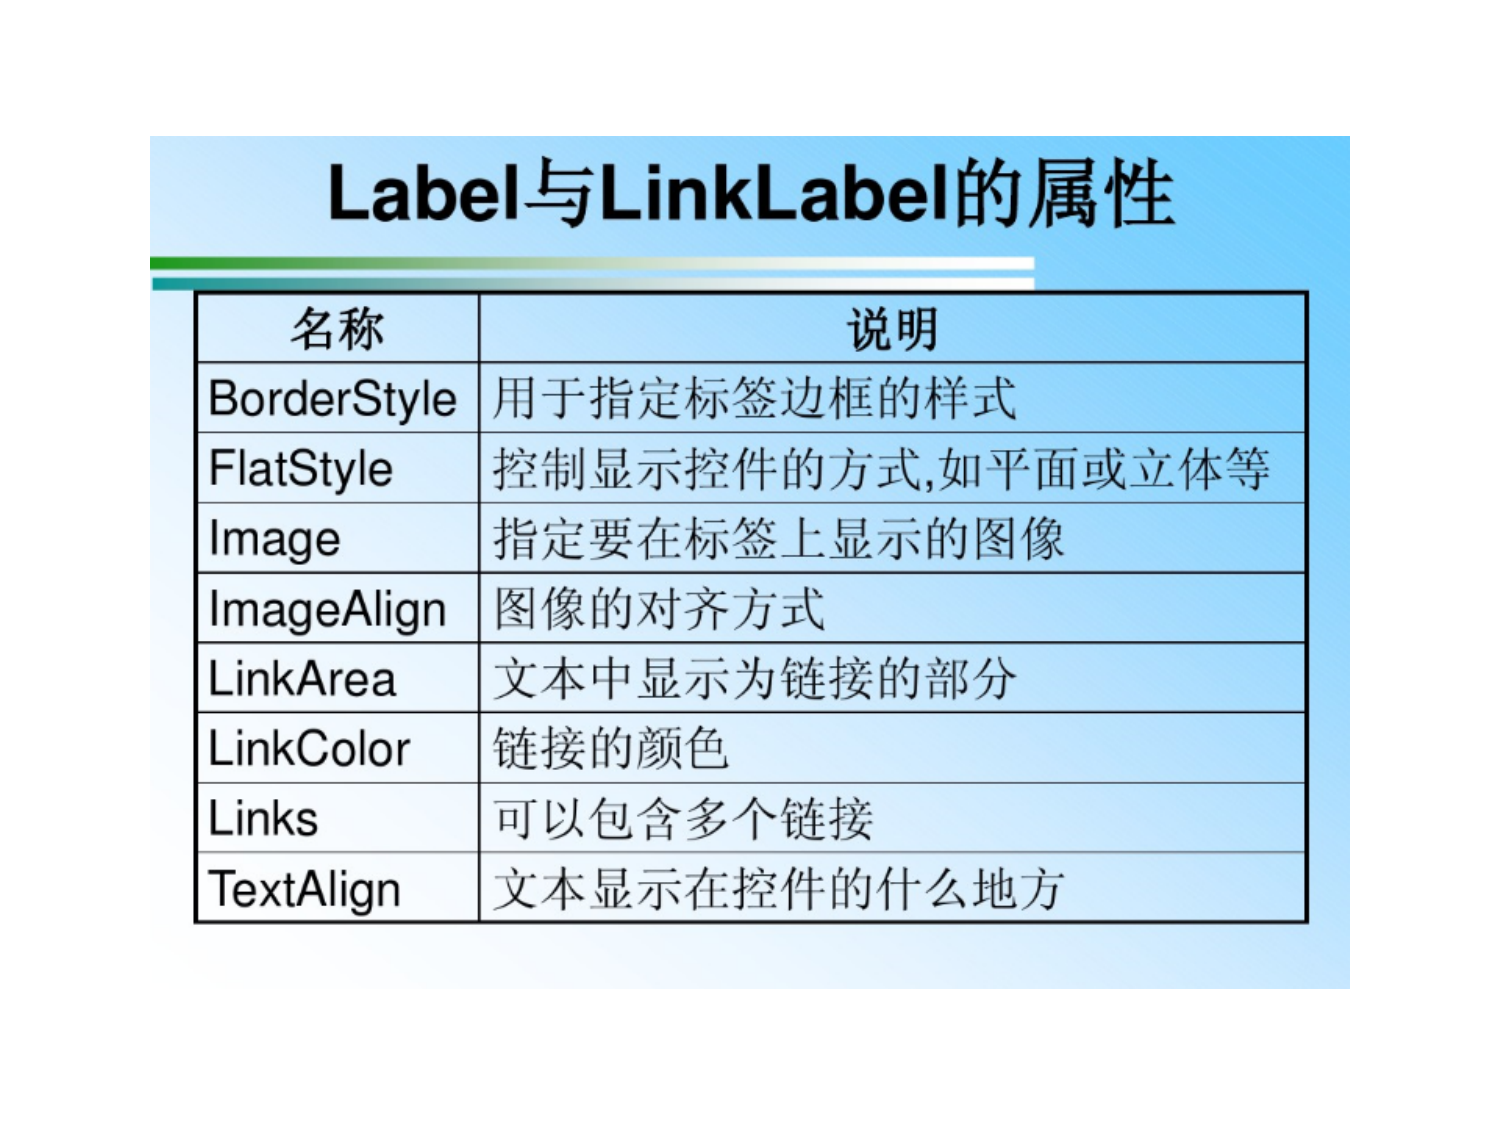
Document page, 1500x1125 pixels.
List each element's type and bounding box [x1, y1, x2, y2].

picture [149, 136, 1350, 989]
